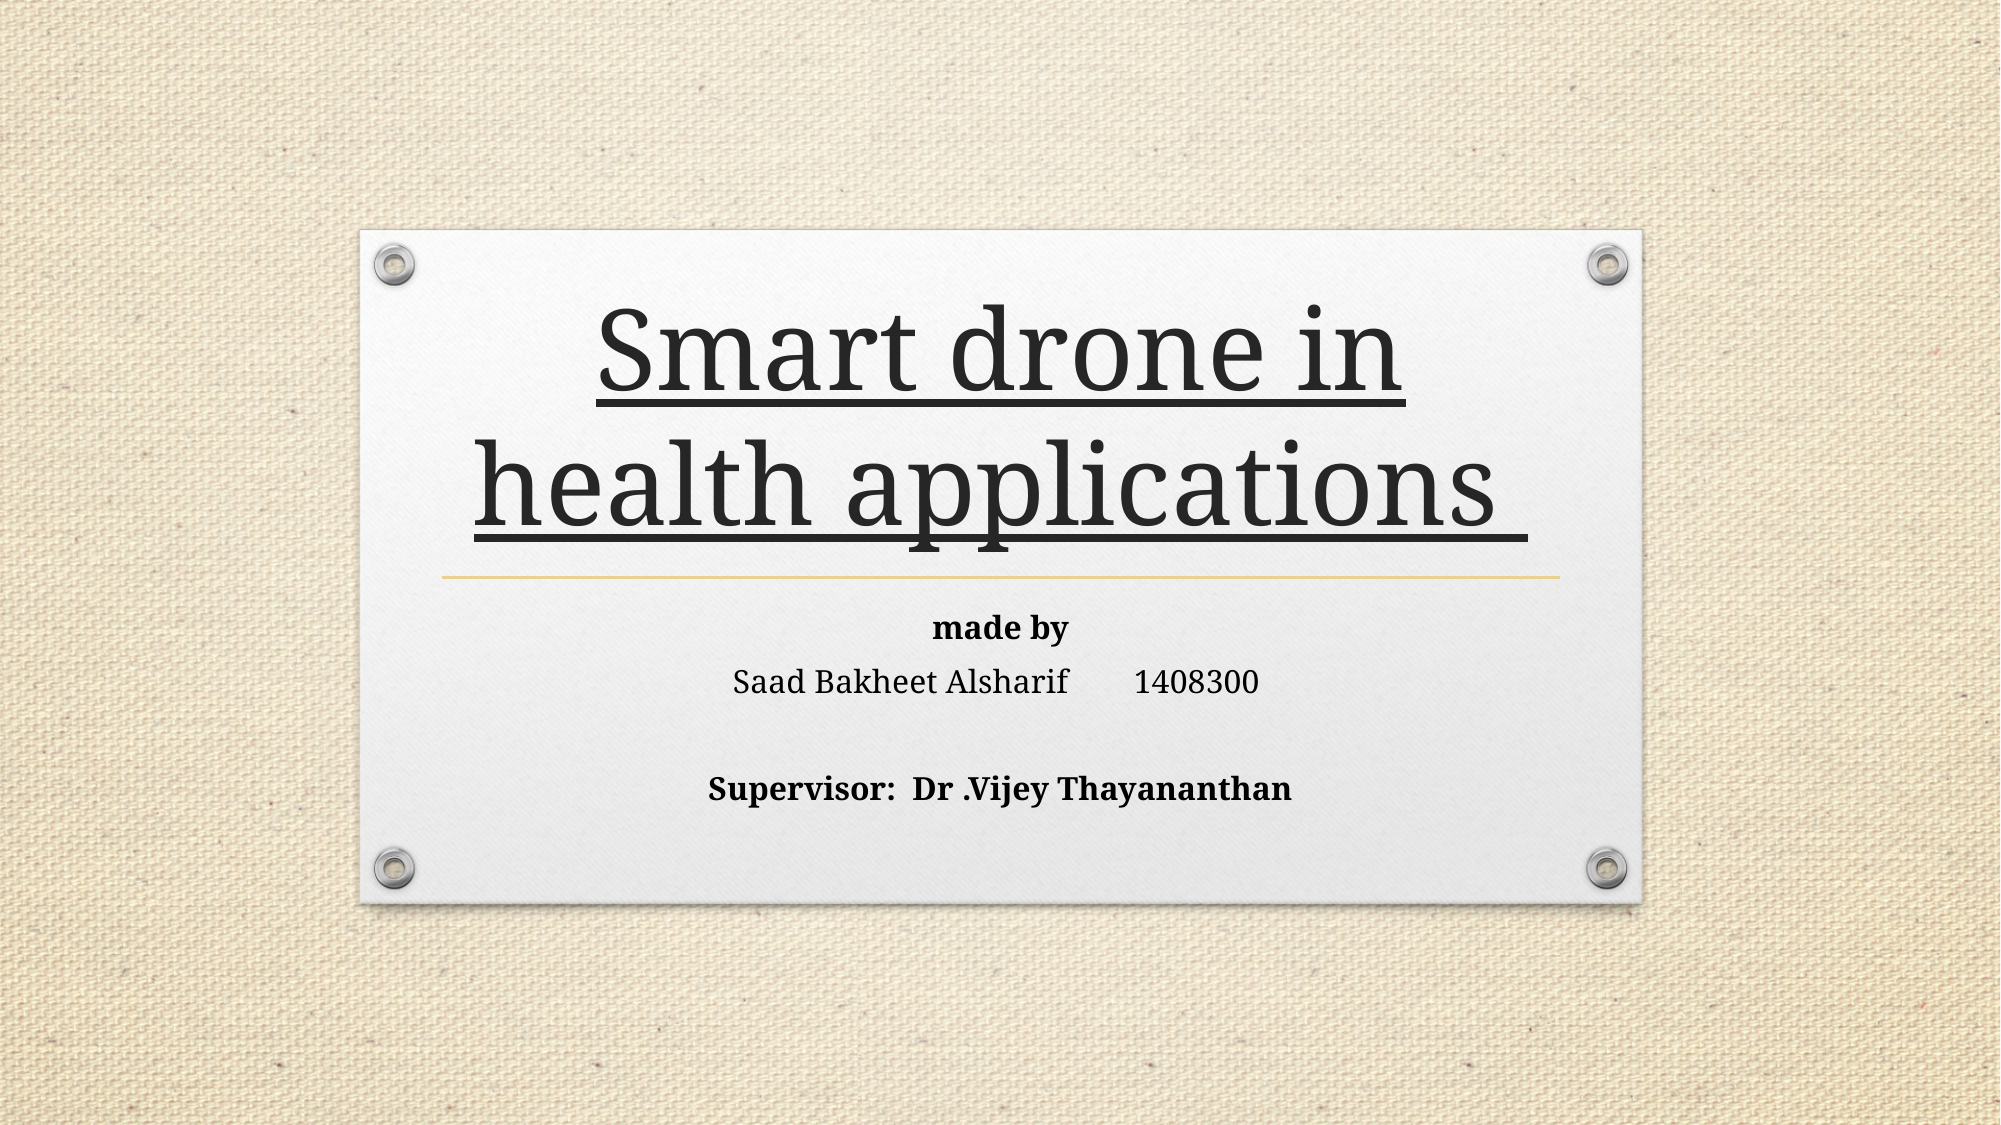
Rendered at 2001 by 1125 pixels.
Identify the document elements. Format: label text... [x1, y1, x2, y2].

subtitle made by Saad Bakheet Alsharif 1408300 Supervisor: Dr .Vijey Thayananthan [441, 600, 1560, 817]
picture [0, 0, 2001, 1125]
title Smart drone in health applications [441, 306, 1560, 556]
